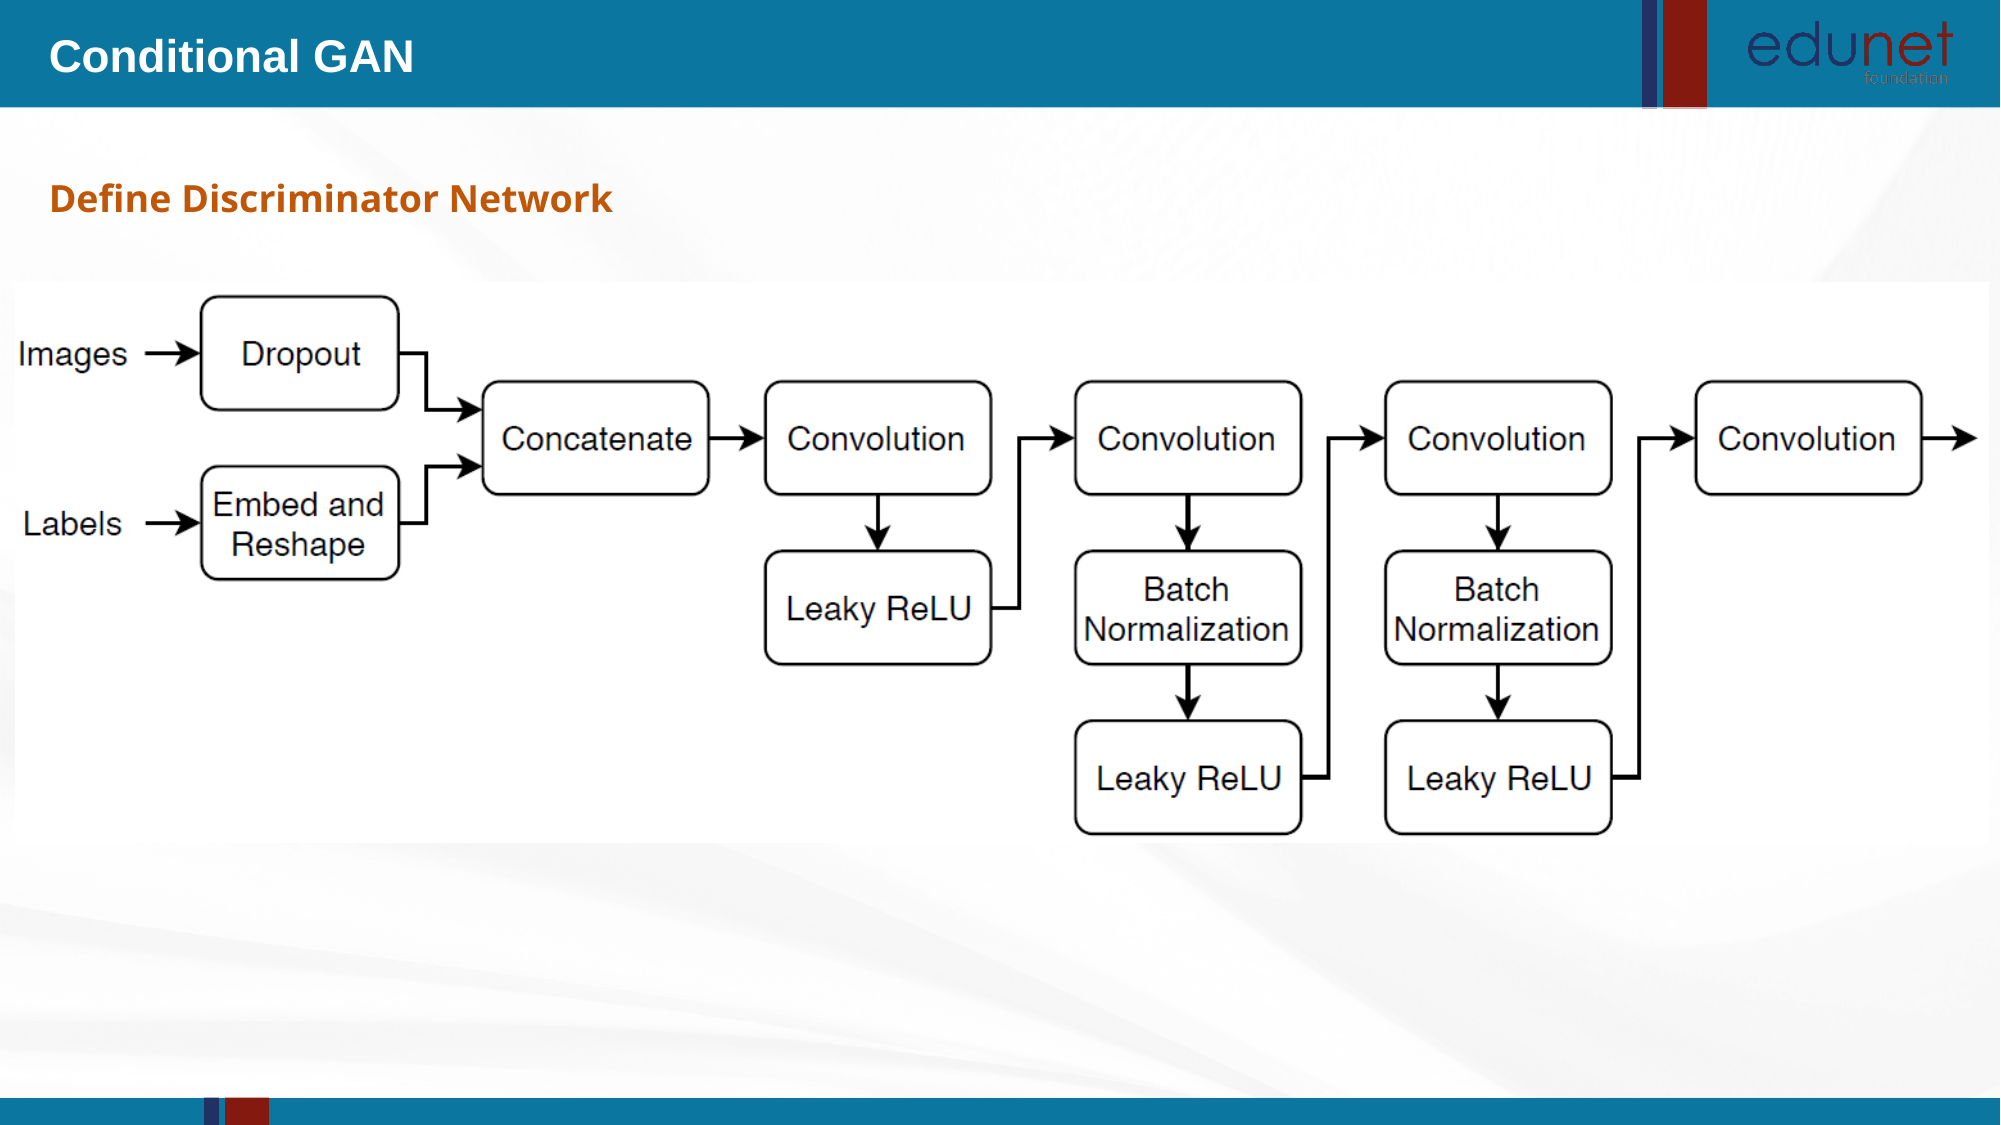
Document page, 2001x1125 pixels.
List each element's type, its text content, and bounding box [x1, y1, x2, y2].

text_box Conditional GAN [34, 18, 1966, 84]
picture [14, 282, 1989, 843]
text_box Define Discriminator Network [34, 167, 1034, 228]
